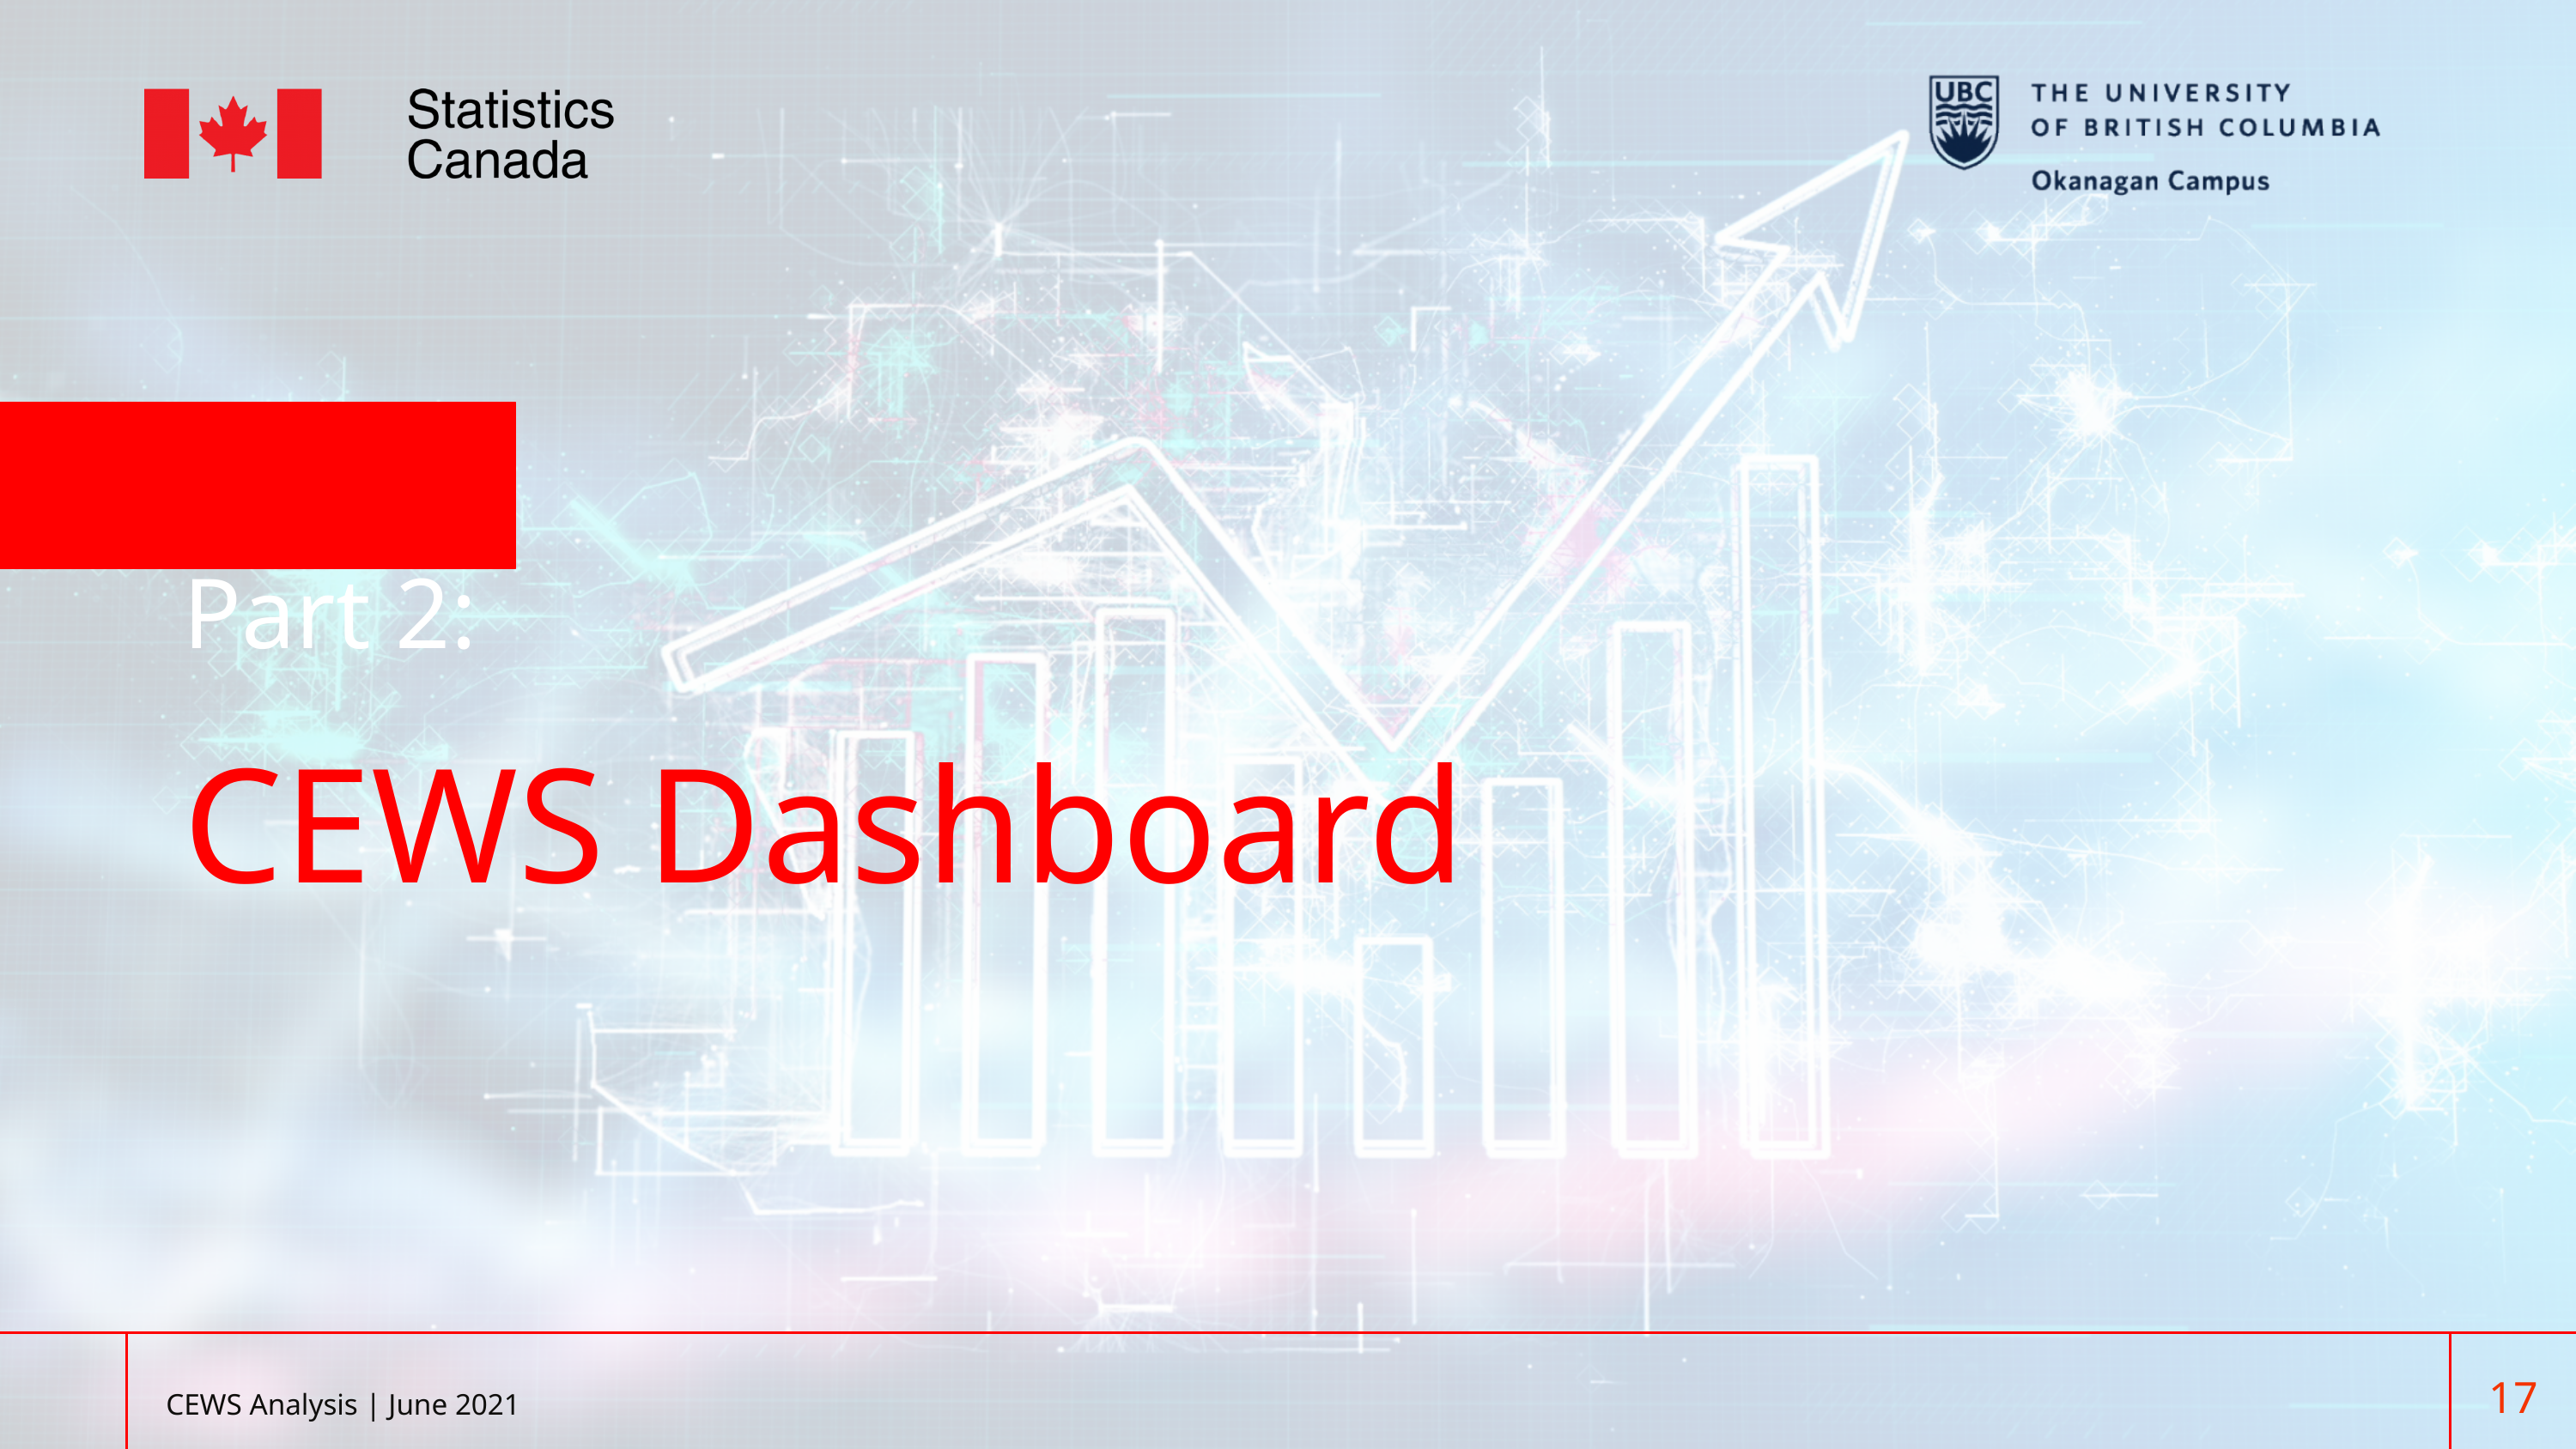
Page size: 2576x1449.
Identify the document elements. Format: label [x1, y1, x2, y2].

picture [0, 0, 2576, 1331]
text_box [0, 1331, 2576, 1449]
